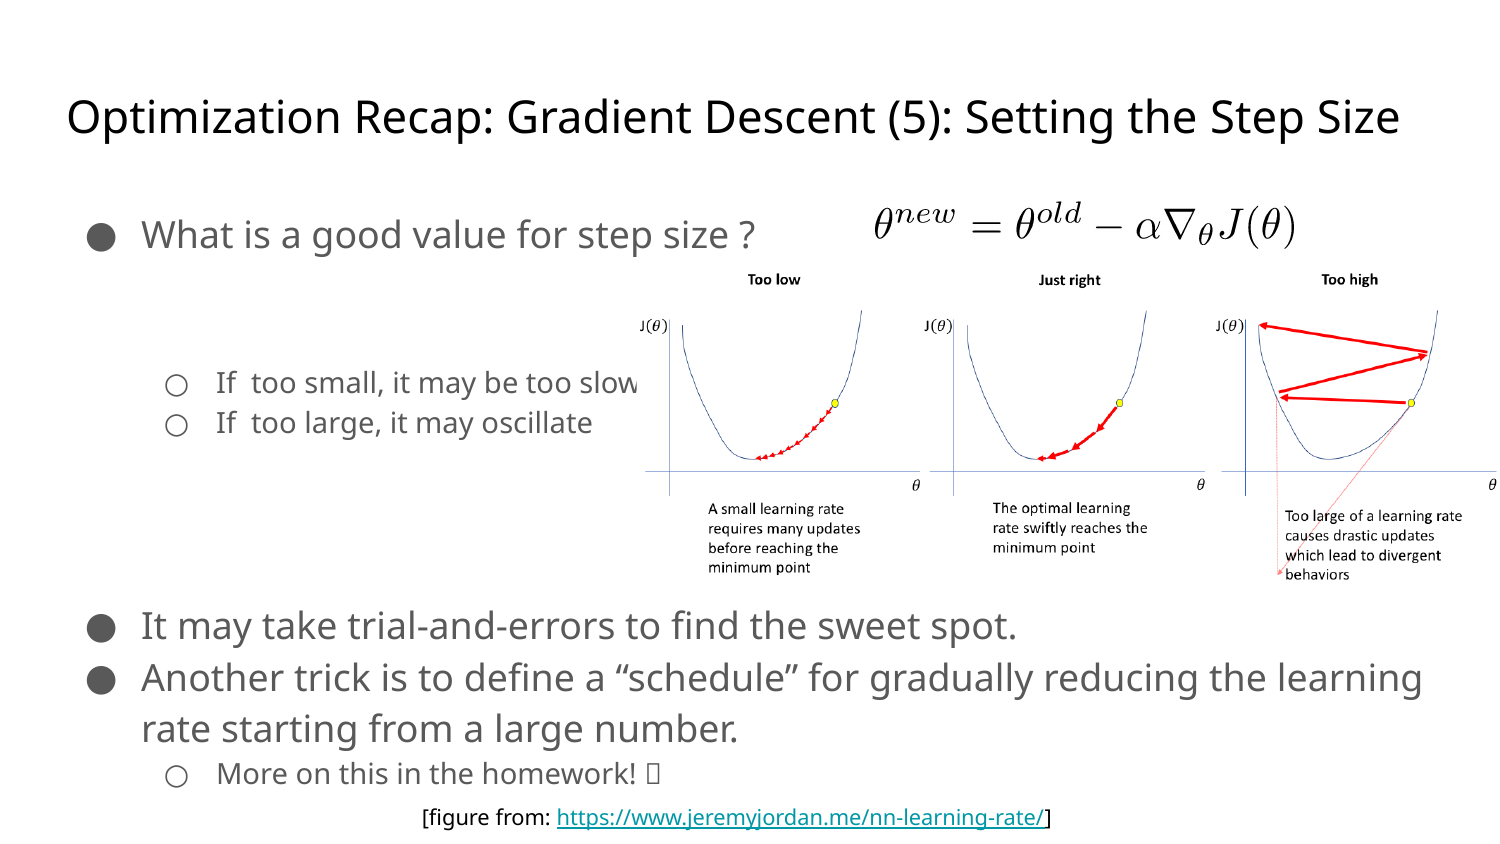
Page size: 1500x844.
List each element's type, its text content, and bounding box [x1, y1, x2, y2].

picture [874, 199, 1294, 250]
picture [636, 271, 1500, 584]
text_box [figure from: https://www.jeremyjordan.me/nn-learning-rate/] [231, 796, 1243, 841]
title Optimization Recap: Gradient Descent (5): Setting the Step Size [51, 72, 1449, 167]
